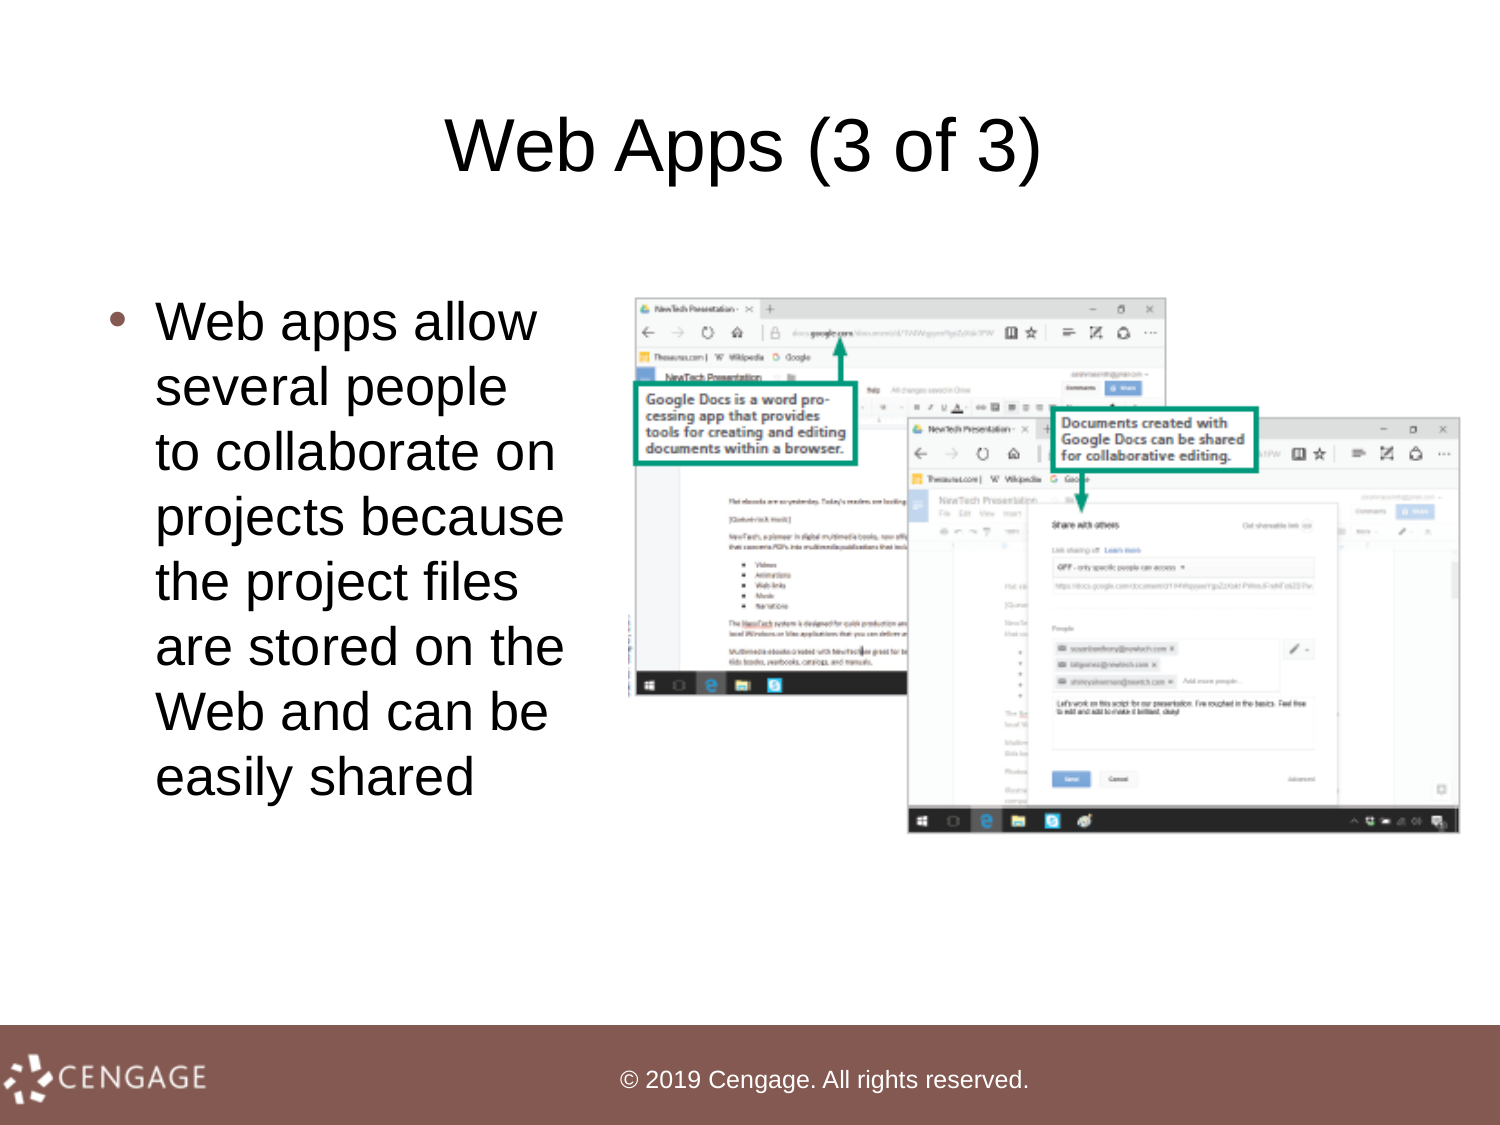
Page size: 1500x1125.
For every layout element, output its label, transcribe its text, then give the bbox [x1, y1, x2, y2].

title Web Apps (3 of 3) [85, 58, 1403, 224]
picture [628, 286, 1468, 838]
picture [0, 1051, 211, 1106]
list Web apps allow several people to collaborate on projects because the project files are stored on the Web and can be easily shared [93, 279, 584, 878]
